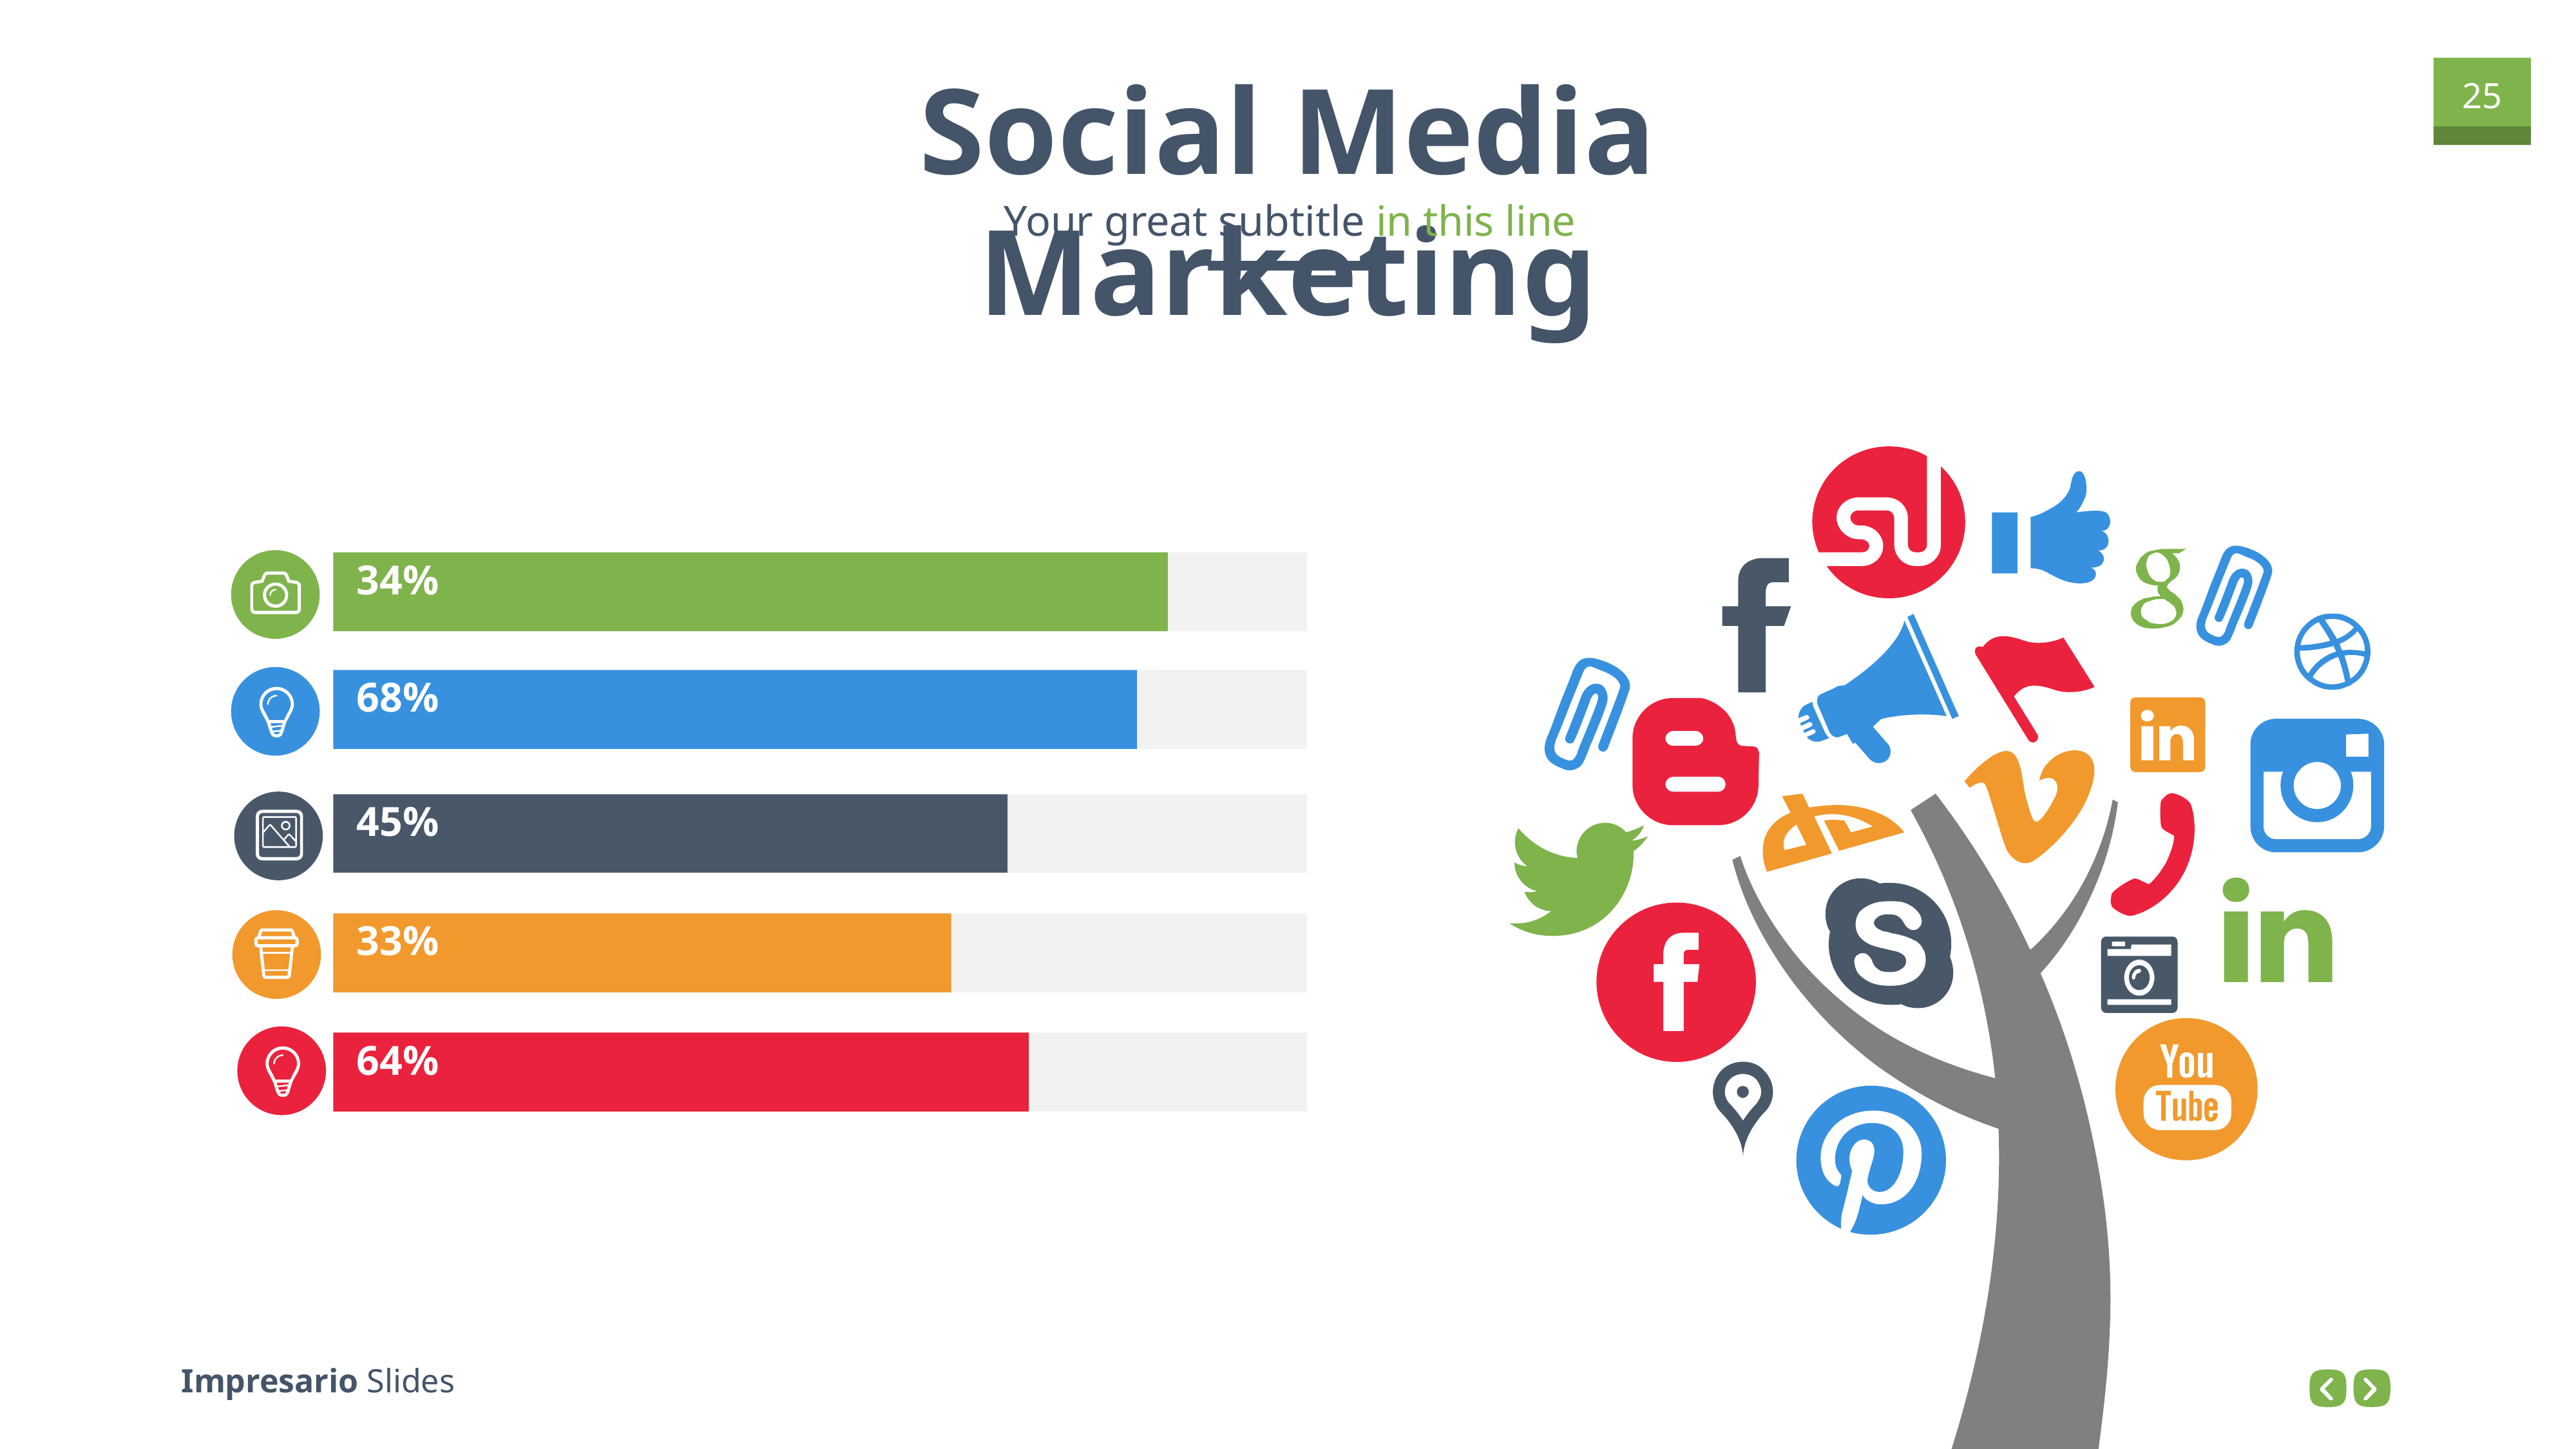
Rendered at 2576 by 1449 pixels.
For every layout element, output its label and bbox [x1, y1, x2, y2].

text_box [234, 791, 1308, 880]
text_box [1964, 750, 2095, 864]
text_box [1596, 902, 1756, 1062]
text_box [2101, 936, 2178, 1013]
text_box [1812, 446, 1965, 599]
text_box [1798, 614, 1959, 764]
text_box [1544, 658, 1630, 771]
text_box [1710, 1061, 1777, 1158]
text_box [2294, 613, 2371, 690]
text_box [237, 1026, 1308, 1115]
text_box [1732, 793, 2118, 1449]
text_box [232, 910, 1307, 999]
text_box [1974, 636, 2095, 743]
text_box [2110, 793, 2195, 916]
text_box [1509, 822, 1648, 936]
text_box [1796, 1085, 1947, 1235]
text_box [1722, 558, 1791, 693]
text_box [1762, 793, 1905, 872]
text_box [1992, 471, 2113, 583]
text_box [634, 51, 1942, 271]
text_box [2115, 1018, 2258, 1160]
text_box [2196, 545, 2273, 646]
text_box [2222, 877, 2249, 902]
text_box [2224, 911, 2248, 982]
text_box [2260, 910, 2333, 982]
text_box [2130, 697, 2206, 772]
text_box [231, 549, 1308, 639]
text_box [1825, 878, 1954, 1009]
text_box [1632, 697, 1759, 826]
text_box [2250, 719, 2385, 853]
text_box [2130, 549, 2186, 629]
text_box [231, 667, 1308, 756]
